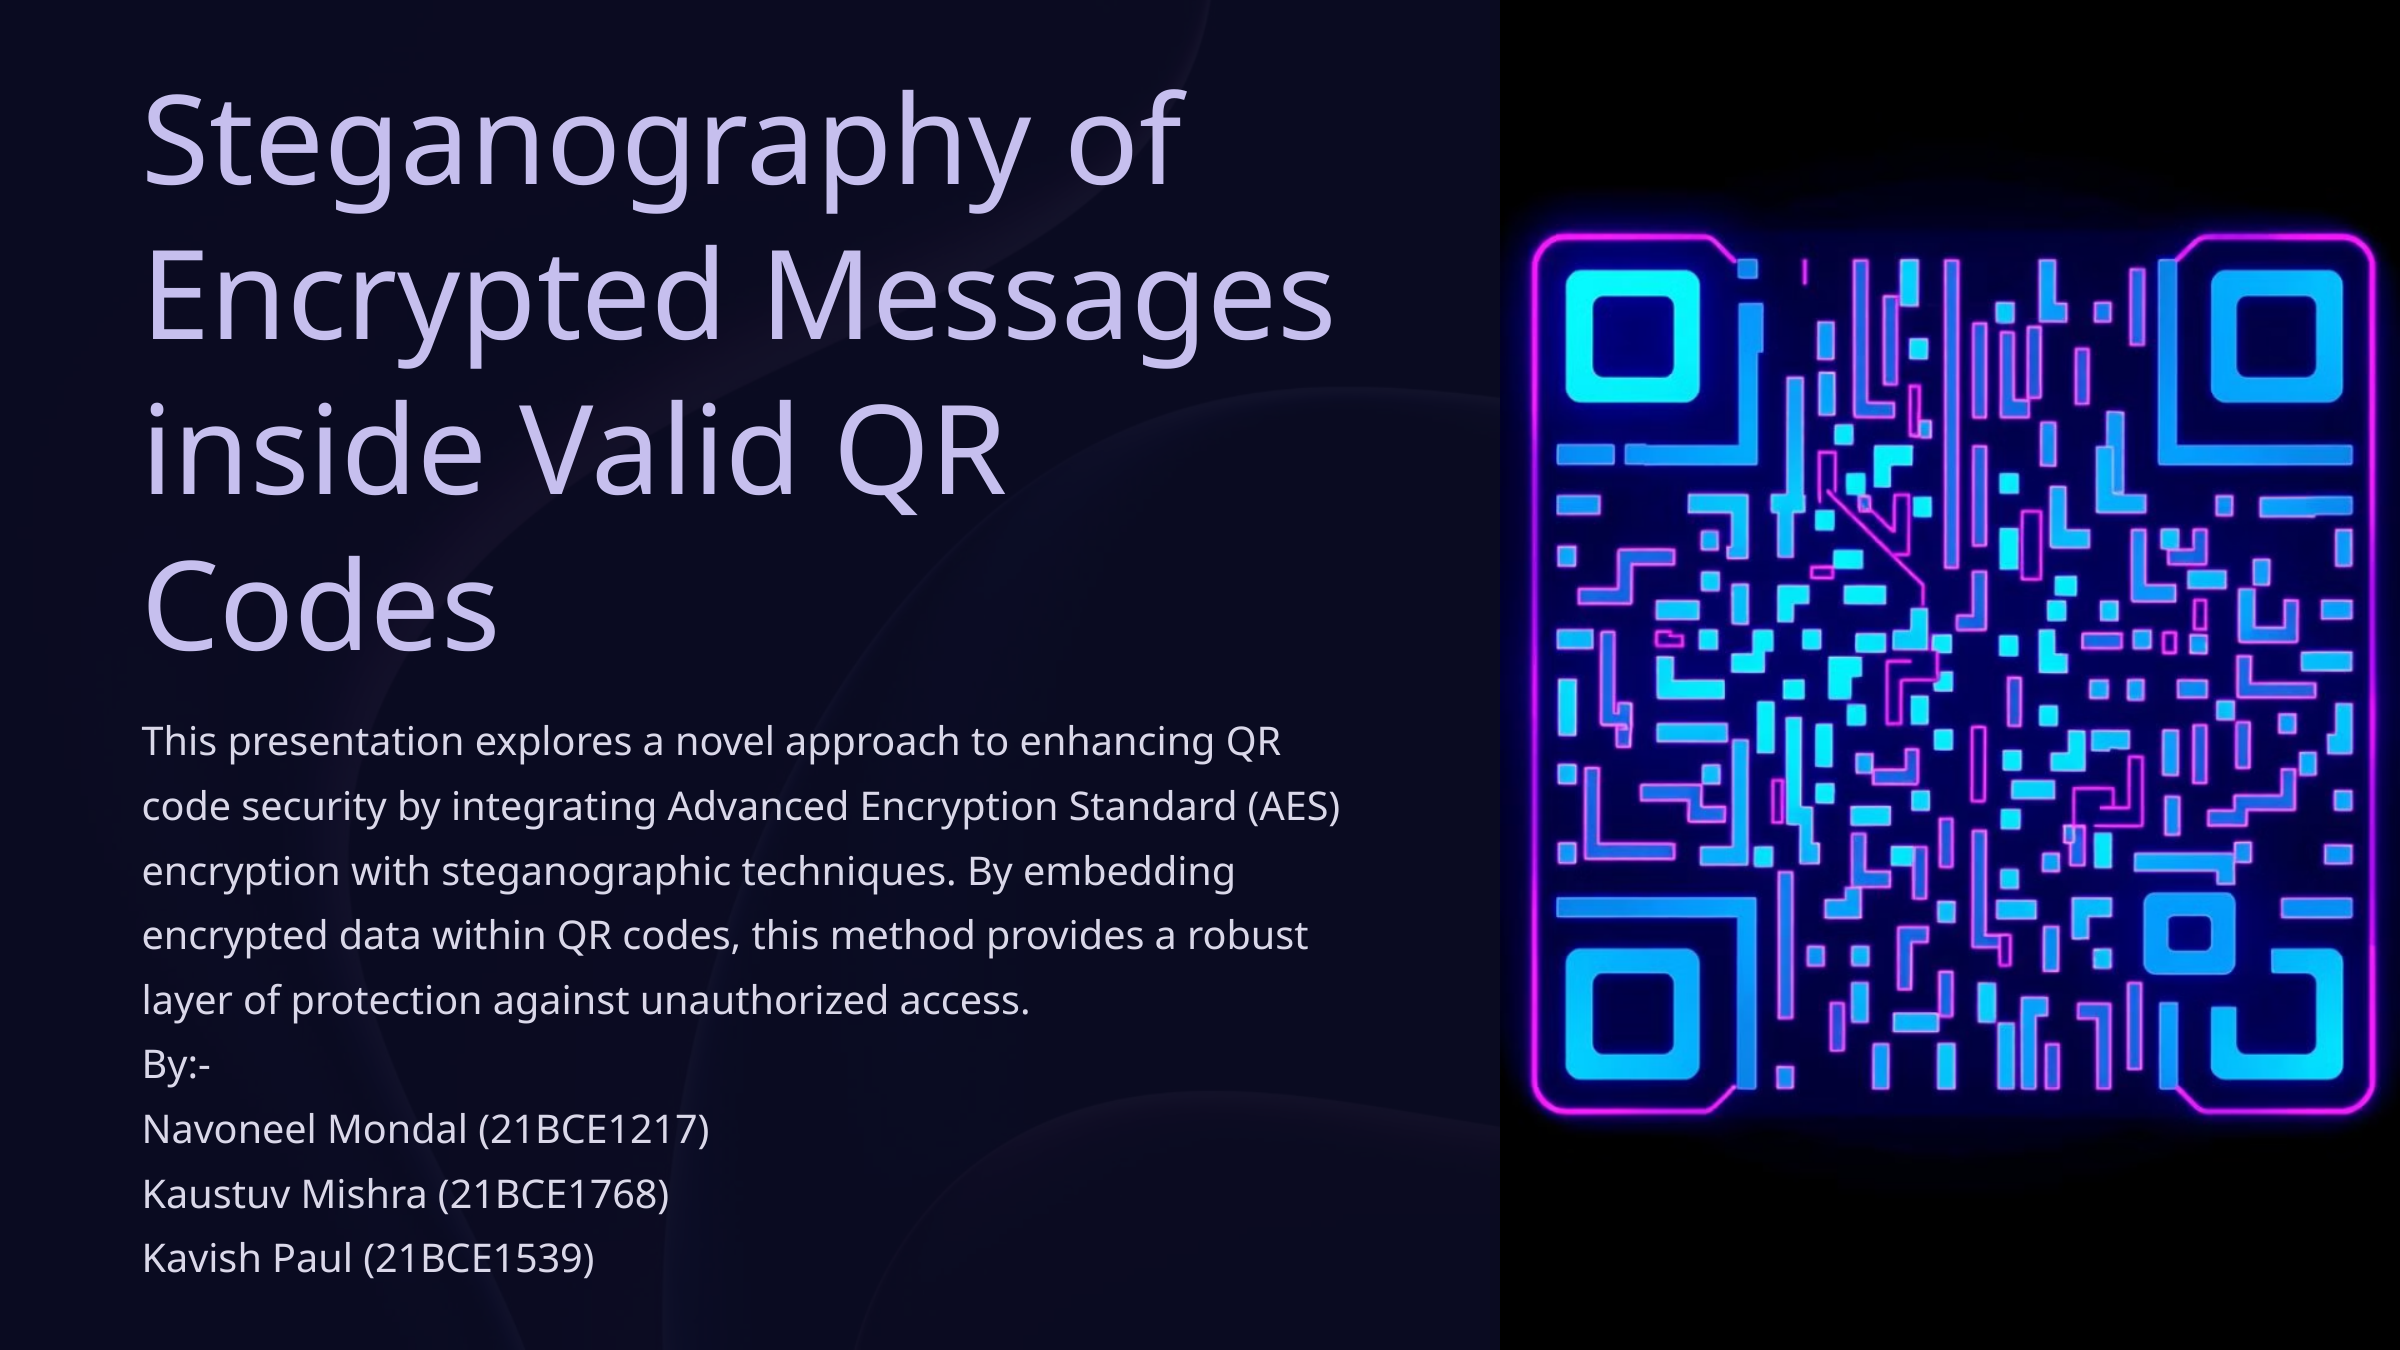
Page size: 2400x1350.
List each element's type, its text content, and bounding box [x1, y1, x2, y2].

text_box This presentation explores a novel approach to enhancing QR code security by integrating Advanced Encryption Standard (AES) encryption with steganographic techniques. By embedding encrypted data within QR codes, this method provides a robust layer of protection against unauthorized access. By:- Navoneel Mondal (21BCE1217) Kaustuv Mishra (21BCE1768) Kavish Paul (21BCE1539) [141, 699, 1359, 1024]
text_box Steganography of Encrypted Messages inside Valid QR Codes [141, 54, 1359, 675]
picture [1499, 0, 2400, 1350]
